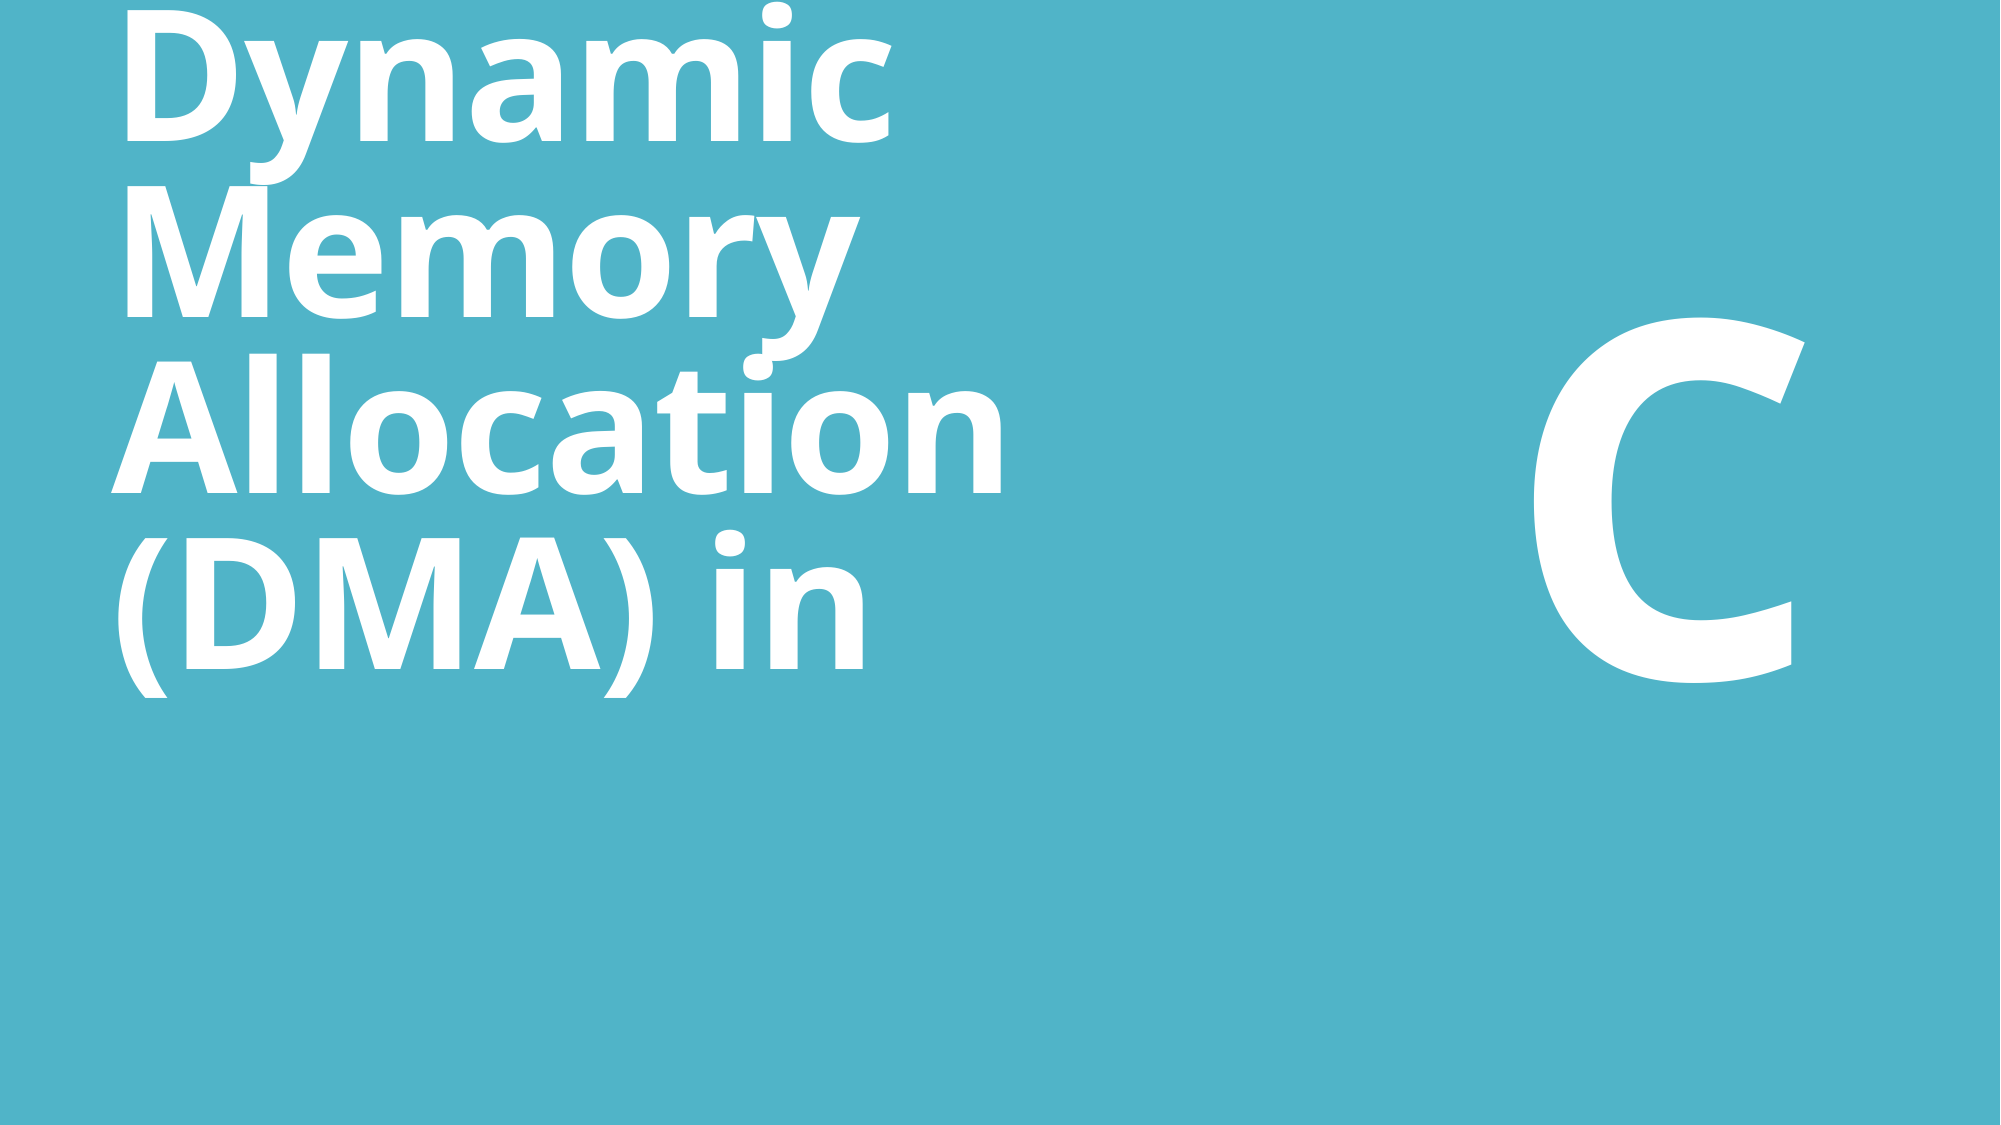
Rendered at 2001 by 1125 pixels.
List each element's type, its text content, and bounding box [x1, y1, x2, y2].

title Dynamic Memory Allocation (DMA) in [96, 270, 1490, 712]
text_box C [1490, 173, 1806, 786]
